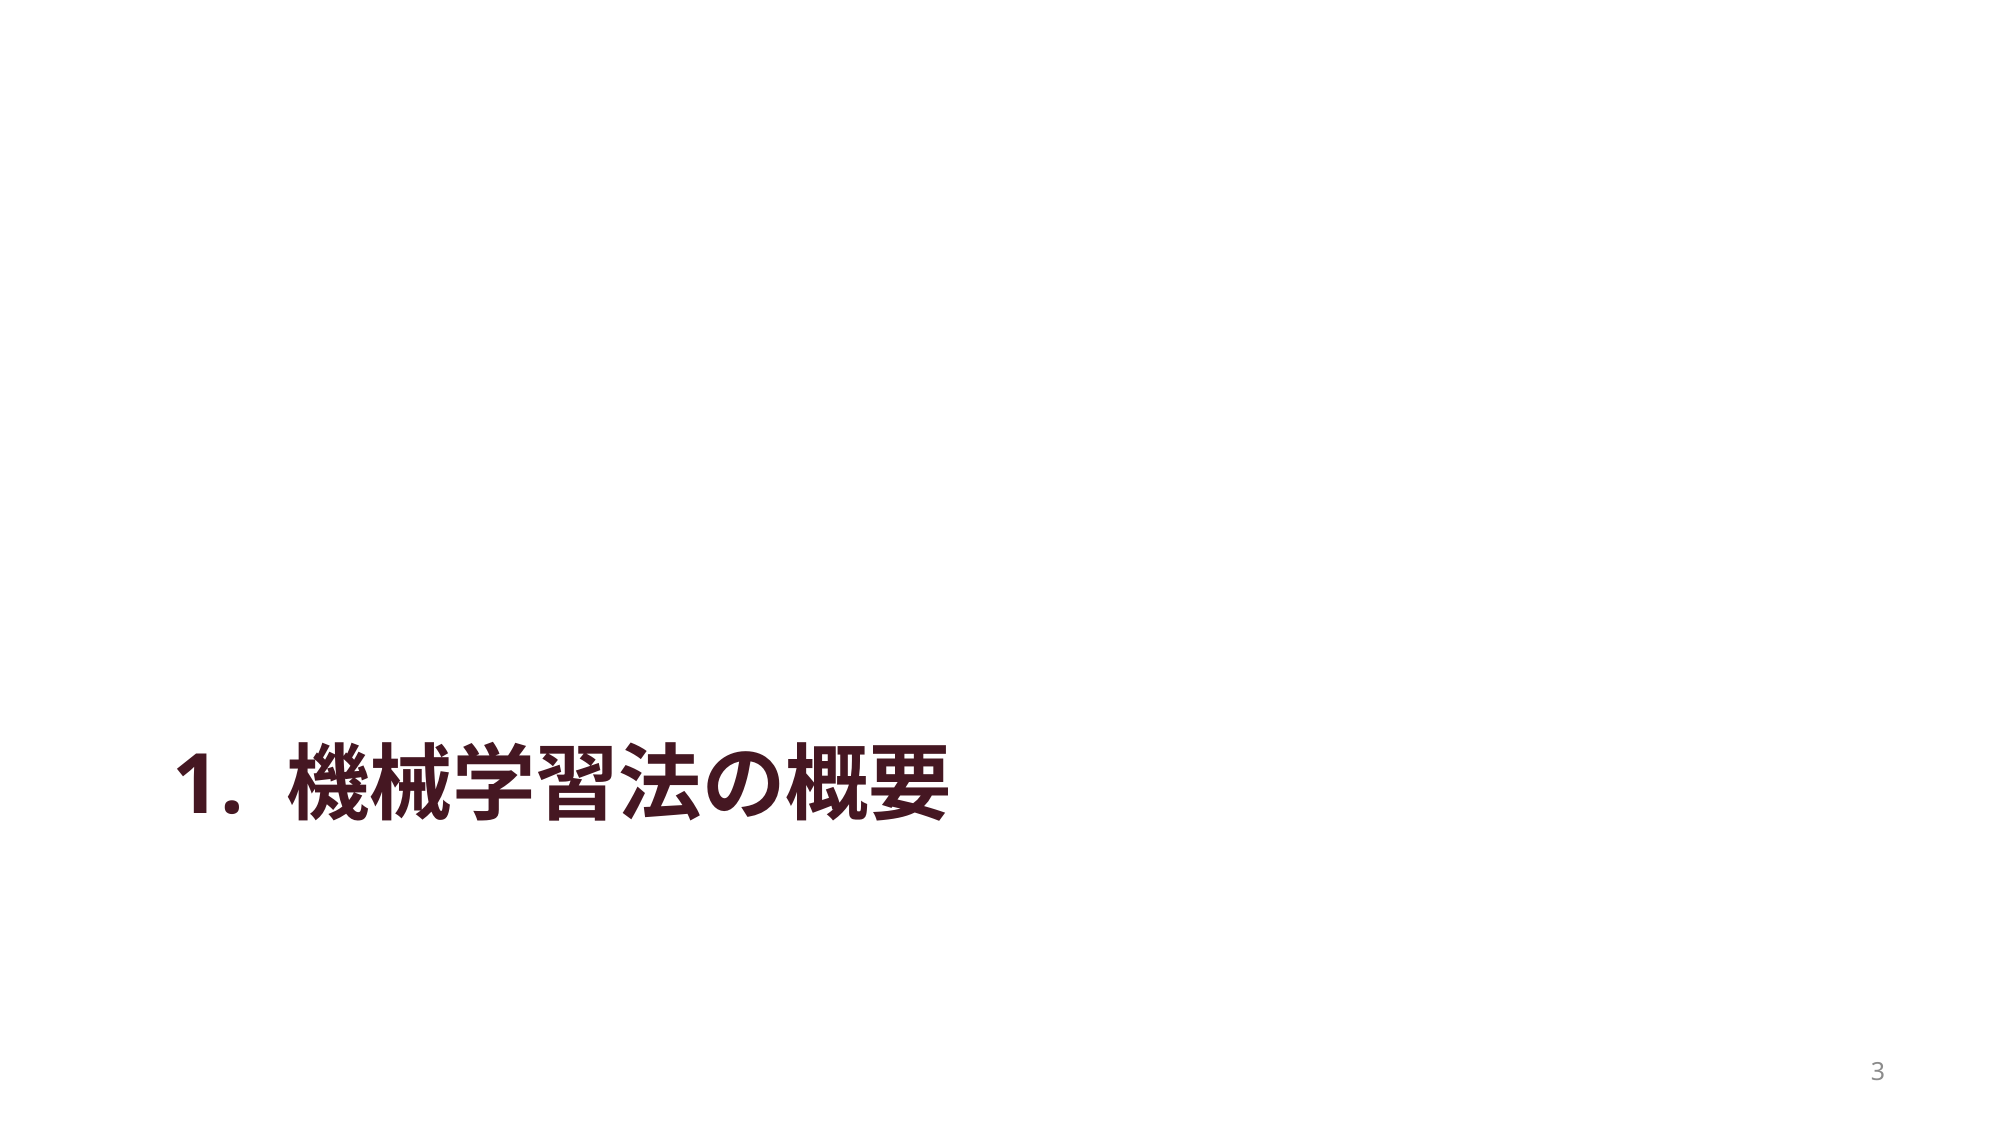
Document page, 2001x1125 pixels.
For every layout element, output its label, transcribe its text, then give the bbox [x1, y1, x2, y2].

title 1. 機械学習法の概要 [157, 722, 1858, 947]
slide_number 3 [1433, 1042, 1900, 1103]
